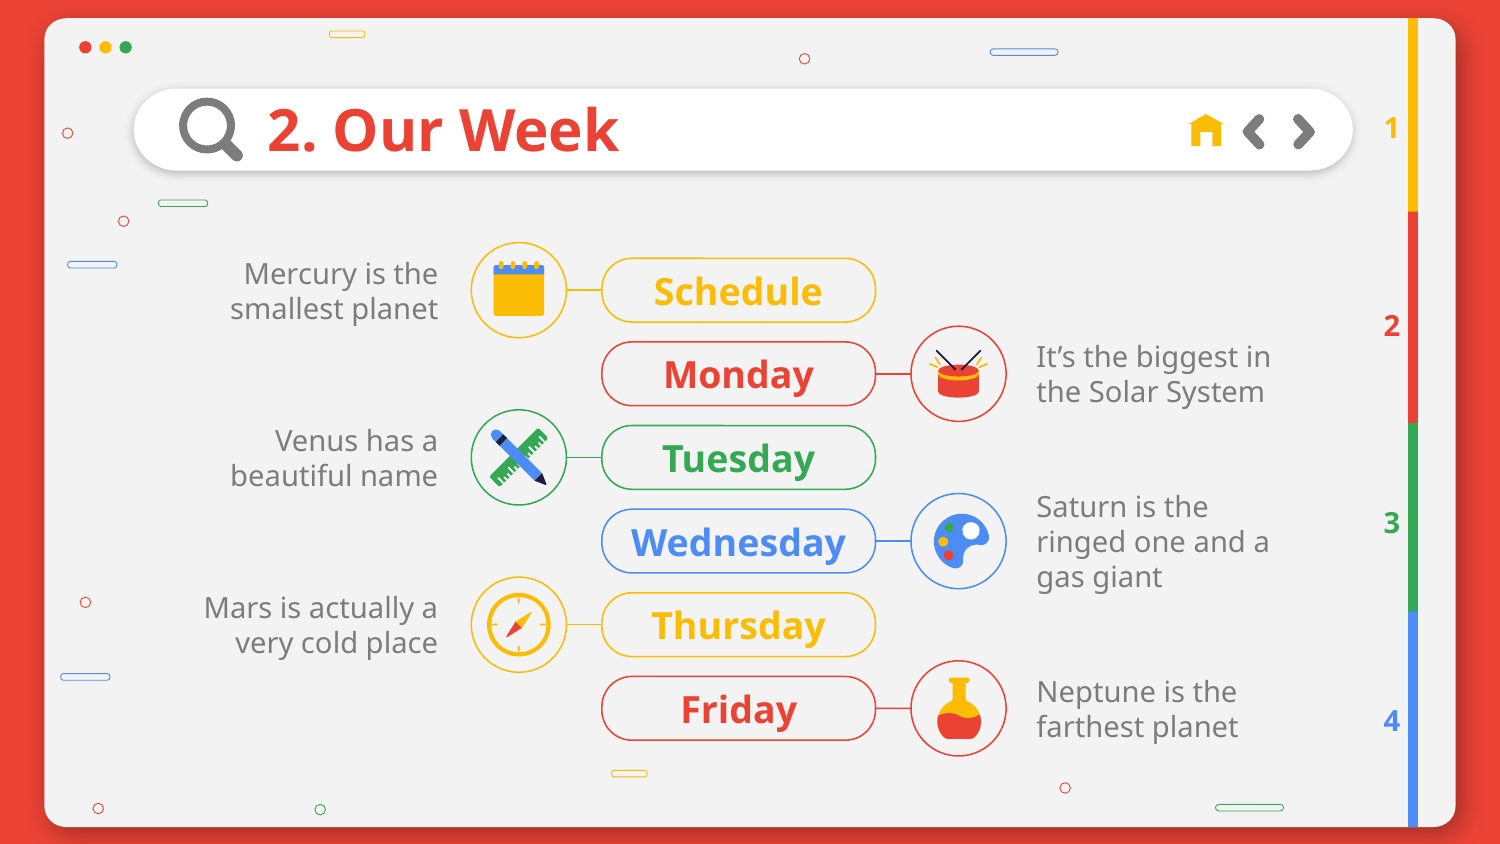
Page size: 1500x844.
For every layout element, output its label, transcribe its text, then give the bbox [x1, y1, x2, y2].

text_box [471, 242, 567, 338]
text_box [928, 349, 989, 398]
text_box Wednesday [601, 509, 876, 573]
text_box Mercury is the smallest planet [159, 250, 454, 330]
text_box 3 [1355, 502, 1428, 542]
text_box [927, 577, 990, 589]
text_box 2 [1355, 304, 1428, 344]
text_box 4 [1355, 699, 1428, 739]
text_box [1408, 542, 1418, 611]
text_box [926, 513, 991, 569]
text_box Monday [601, 341, 876, 406]
text_box [1293, 114, 1315, 150]
text_box [911, 326, 1007, 422]
text_box [1188, 114, 1224, 147]
text_box [1408, 739, 1418, 828]
text_box [911, 493, 1007, 572]
text_box [1408, 344, 1418, 423]
text_box [911, 660, 1007, 756]
text_box [1408, 212, 1418, 304]
text_box [493, 665, 545, 673]
text_box [471, 577, 567, 655]
text_box [1408, 147, 1418, 212]
text_box 1 [1355, 107, 1428, 147]
text_box [1408, 611, 1418, 699]
text_box Tuesday [601, 425, 876, 490]
text_box Mars is actually a very cold place [159, 585, 454, 664]
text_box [493, 260, 545, 316]
text_box Schedule [601, 258, 876, 323]
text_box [486, 592, 551, 657]
title 2. Our Week [252, 89, 1317, 168]
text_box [489, 428, 549, 487]
text_box Venus has a beautiful name [159, 418, 454, 497]
text_box Saturn is the ringed one and a gas giant [1021, 501, 1316, 581]
text_box [1408, 423, 1418, 502]
text_box Thursday [601, 592, 876, 657]
text_box Neptune is the farthest planet [1021, 669, 1316, 748]
text_box [471, 409, 567, 505]
text_box It’s the biggest in the Solar System [1021, 334, 1316, 413]
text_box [932, 677, 982, 740]
text_box [1242, 114, 1265, 150]
text_box Friday [601, 676, 876, 741]
text_box [1408, 18, 1418, 107]
